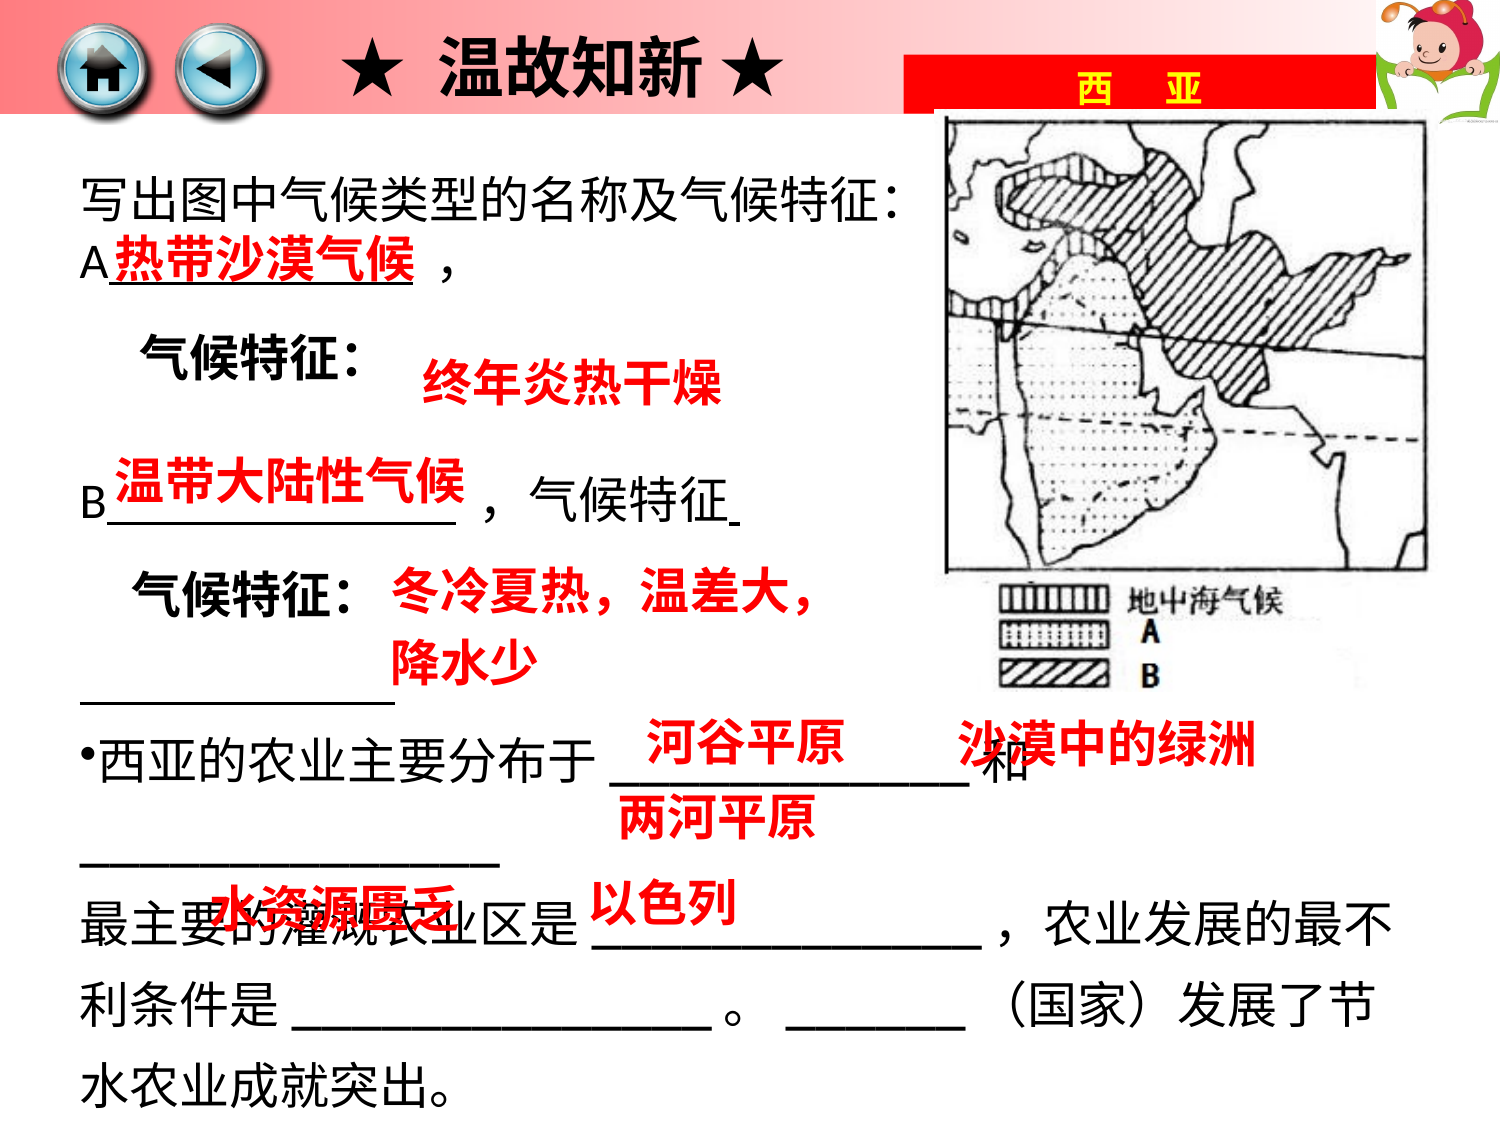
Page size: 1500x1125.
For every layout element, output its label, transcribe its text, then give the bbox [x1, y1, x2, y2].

text_box [0, 0, 1500, 75]
text_box 河谷平原 [632, 703, 892, 779]
text_box 沙漠中的绿洲 [942, 704, 1314, 780]
text_box 两河平原 [602, 778, 851, 854]
text_box 热带沙漠气候 [100, 219, 438, 295]
text_box 气候特征： [124, 319, 384, 395]
text_box ★ 温故知新 ★ [324, 75, 1128, 114]
list 写出图中气候类型的名称及气候特征： A ， B ，气候特征 西亚的农业主要分布于____________和______________ 最主要的灌溉农业区是_____________，农业发展的最不利条件是______________。______（国家）发展了节水农业成就突出。 [64, 160, 1426, 1041]
text_box 气候特征： [116, 556, 376, 632]
text_box 以色列 [572, 864, 762, 940]
picture [53, 75, 159, 125]
text_box 冬冷夏热，温差大，降水少 [375, 539, 902, 699]
text_box 终年炎热干燥 [408, 344, 795, 420]
picture [171, 75, 277, 125]
text_box 温带大陆性气候 [100, 442, 487, 517]
text_box 水资源匮乏 [194, 869, 491, 945]
picture [934, 75, 1500, 692]
